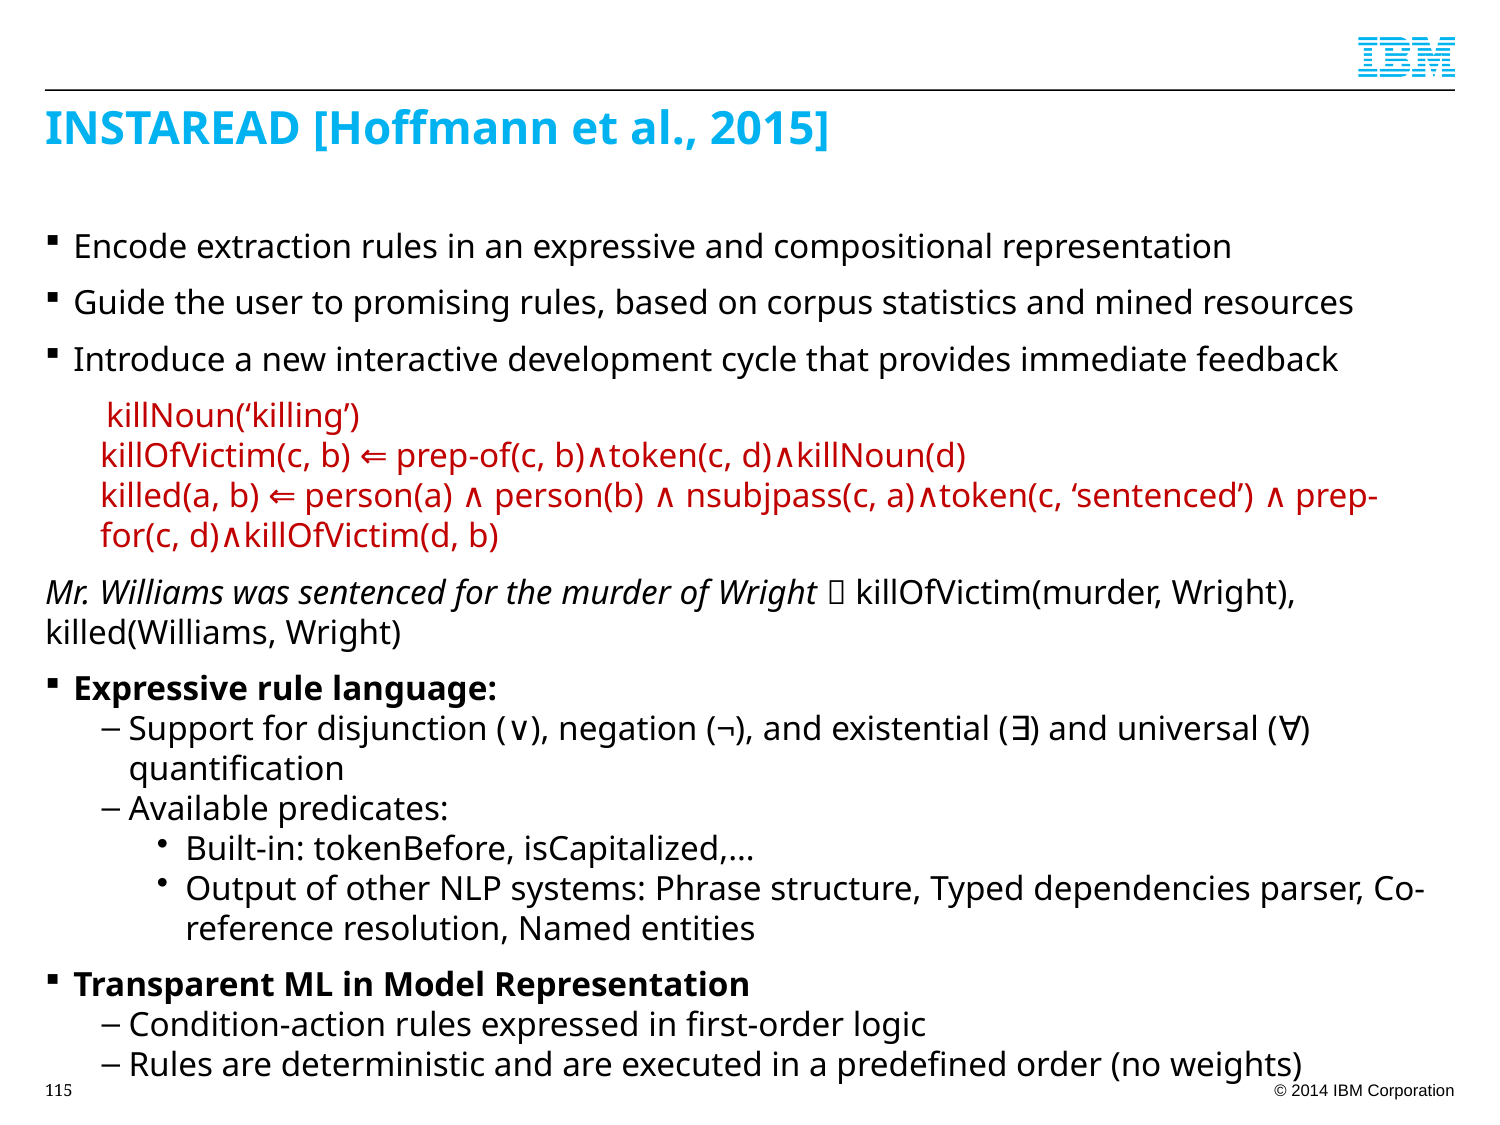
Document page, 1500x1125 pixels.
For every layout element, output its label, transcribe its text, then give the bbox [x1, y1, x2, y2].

picture [1358, 37, 1455, 77]
slide_number 115 [29, 1072, 91, 1103]
list Encode extraction rules in an expressive and compositional representation Guide the user to promising rules, based on corpus statistics and mined resources Introduce a new interactive development cycle that provides immediate feedback killNoun(‘killing’) killOfVictim(c, b) ⇐ prep-of(c, b)∧token(c, d)∧killNoun(d) killed(a, b) ⇐ person(a) ∧ person(b) ∧ nsubjpass(c, a)∧token(c, ‘sentenced’) ∧ prep-for(c, d)∧killOfVictim(d, b) Mr. Williams was sentenced for the murder of Wright  killOfVictim(murder, Wright), killed(Williams, Wright) Expressive rule language: Support for disjunction (∨), negation (¬), and existential (∃) and universal (∀) quantification Available predicates: Built-in: tokenBefore, isCapitalized,… Output of other NLP systems: Phrase structure, Typed dependencies parser, Co-reference resolution, Named entities Transparent ML in Model Representation Condition-action rules expressed in first-order logic Rules are deterministic and are executed in a predefined order (no weights) [29, 217, 1455, 1103]
title INSTAREAD [Hoffmann et al., 2015] [29, 97, 1455, 217]
